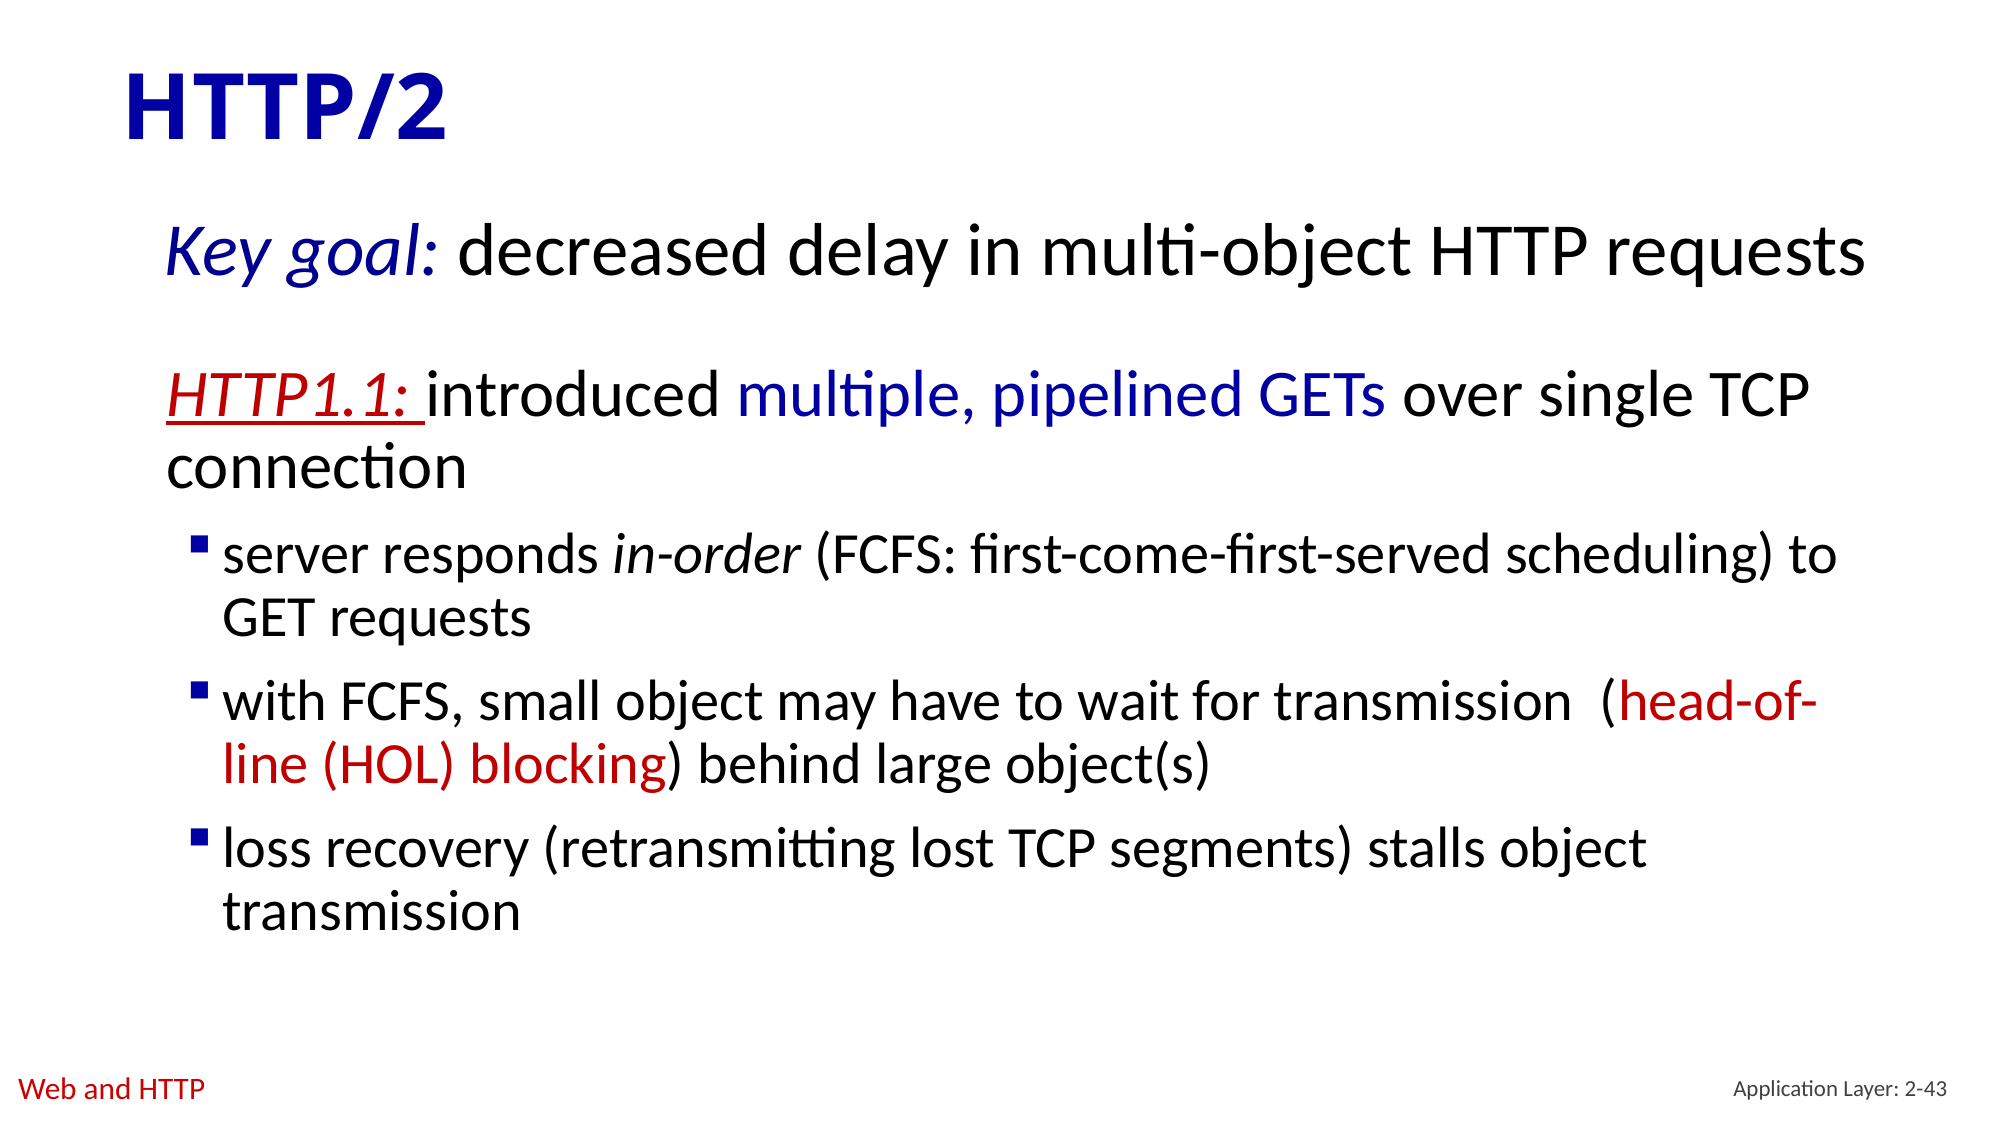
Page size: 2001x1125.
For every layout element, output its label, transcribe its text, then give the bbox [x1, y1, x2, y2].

text_box Web and HTTP [3, 1060, 562, 1113]
text_box HTTP1.1: introduced multiple, pipelined GETs over single TCP connection server responds in-order (FCFS: first-come-first-served scheduling) to GET requests with FCFS, small object may have to wait for transmission (head-of-line (HOL) blocking) behind large object(s) loss recovery (retransmitting lost TCP segments) stalls object transmission [150, 351, 1898, 997]
text_box Key goal: decreased delay in multi-object HTTP requests [93, 202, 1918, 286]
title HTTP/2 [106, 36, 1832, 184]
slide_number Application Layer: 2-43 [1512, 1056, 1963, 1117]
